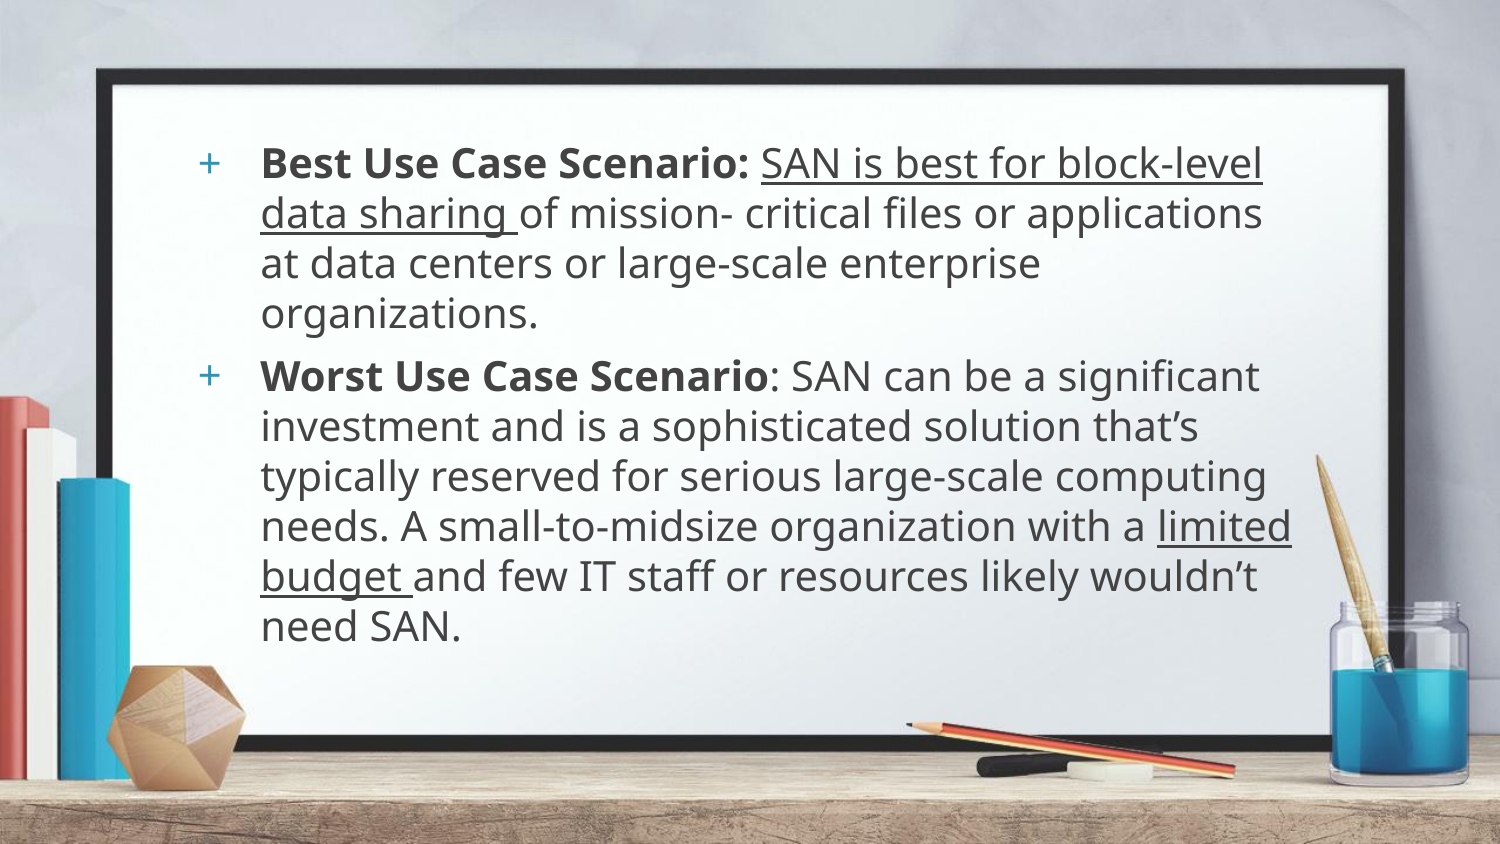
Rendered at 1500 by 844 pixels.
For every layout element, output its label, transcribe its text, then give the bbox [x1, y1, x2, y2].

list Best Use Case Scenario: SAN is best for block-level data sharing of mission- critical files or applications at data centers or large-scale enterprise organizations. Worst Use Case Scenario: SAN can be a significant investment and is a sophisticated solution that’s typically reserved for serious large-scale computing needs. A small-to-midsize organization with a limited budget and few IT staff or resources likely wouldn’t need SAN. [170, 122, 1323, 566]
picture [0, 0, 1500, 844]
